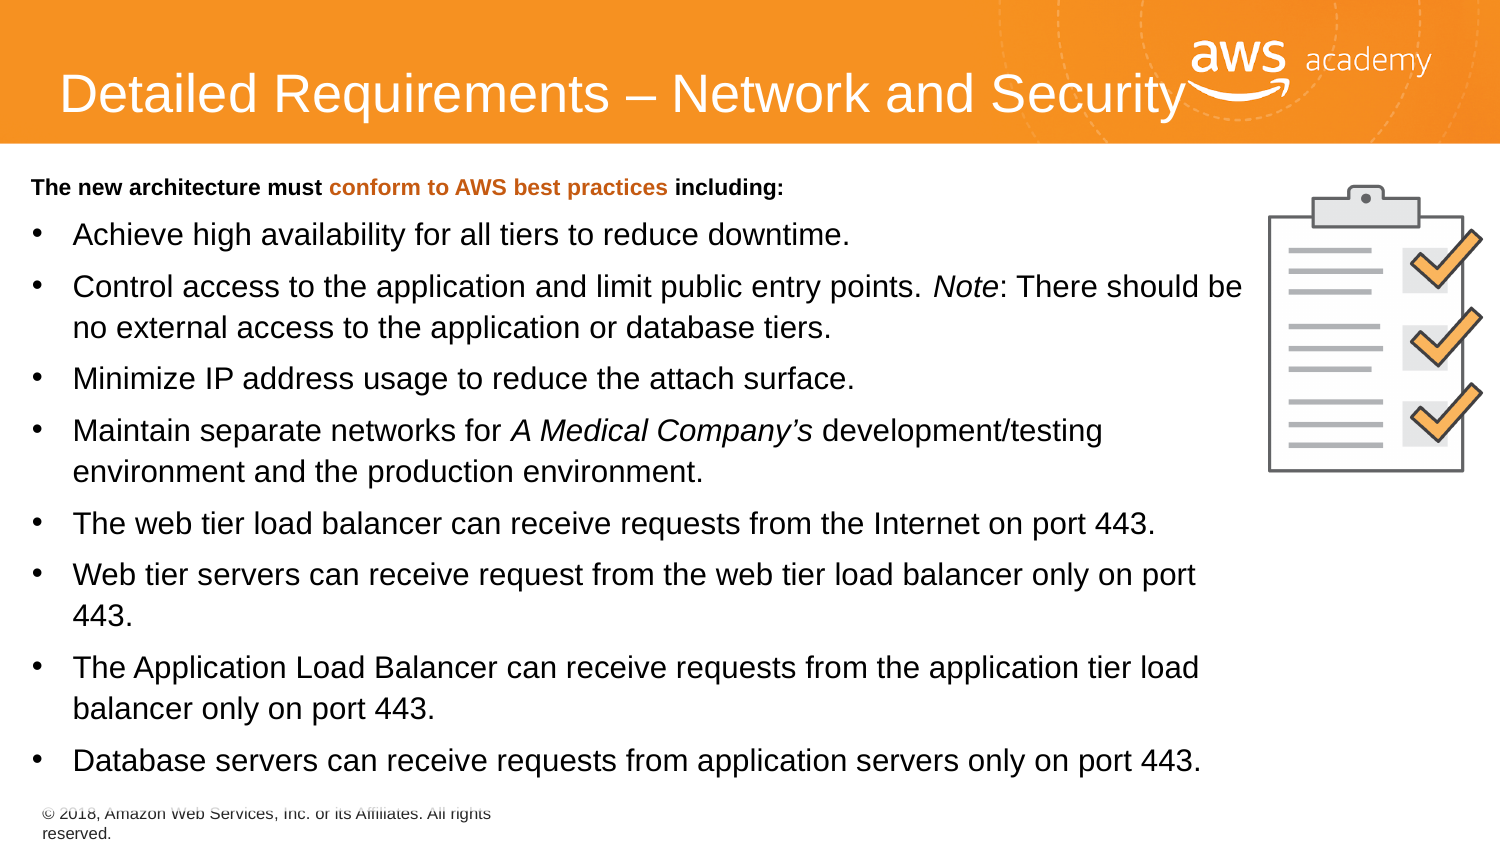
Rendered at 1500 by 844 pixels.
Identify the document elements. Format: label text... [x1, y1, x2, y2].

text_box Detailed Requirements – Network and Security [48, 46, 1416, 143]
list The new architecture must conform to AWS best practices including: Achieve high availability for all tiers to reduce downtime. Control access to the application and limit public entry points. Note: There should be no external access to the application or database tiers. Minimize IP address usage to reduce the attach surface. Maintain separate networks for A Medical Company’s development/testing environment and the production environment. The web tier load balancer can receive requests from the Internet on port 443. Web tier servers can receive request from the web tier load balancer only on port 443. The Application Load Balancer can receive requests from the application tier load balancer only on port 443. Database servers can receive requests from application servers only on port 443. [19, 169, 1260, 812]
picture [0, 0, 1500, 844]
